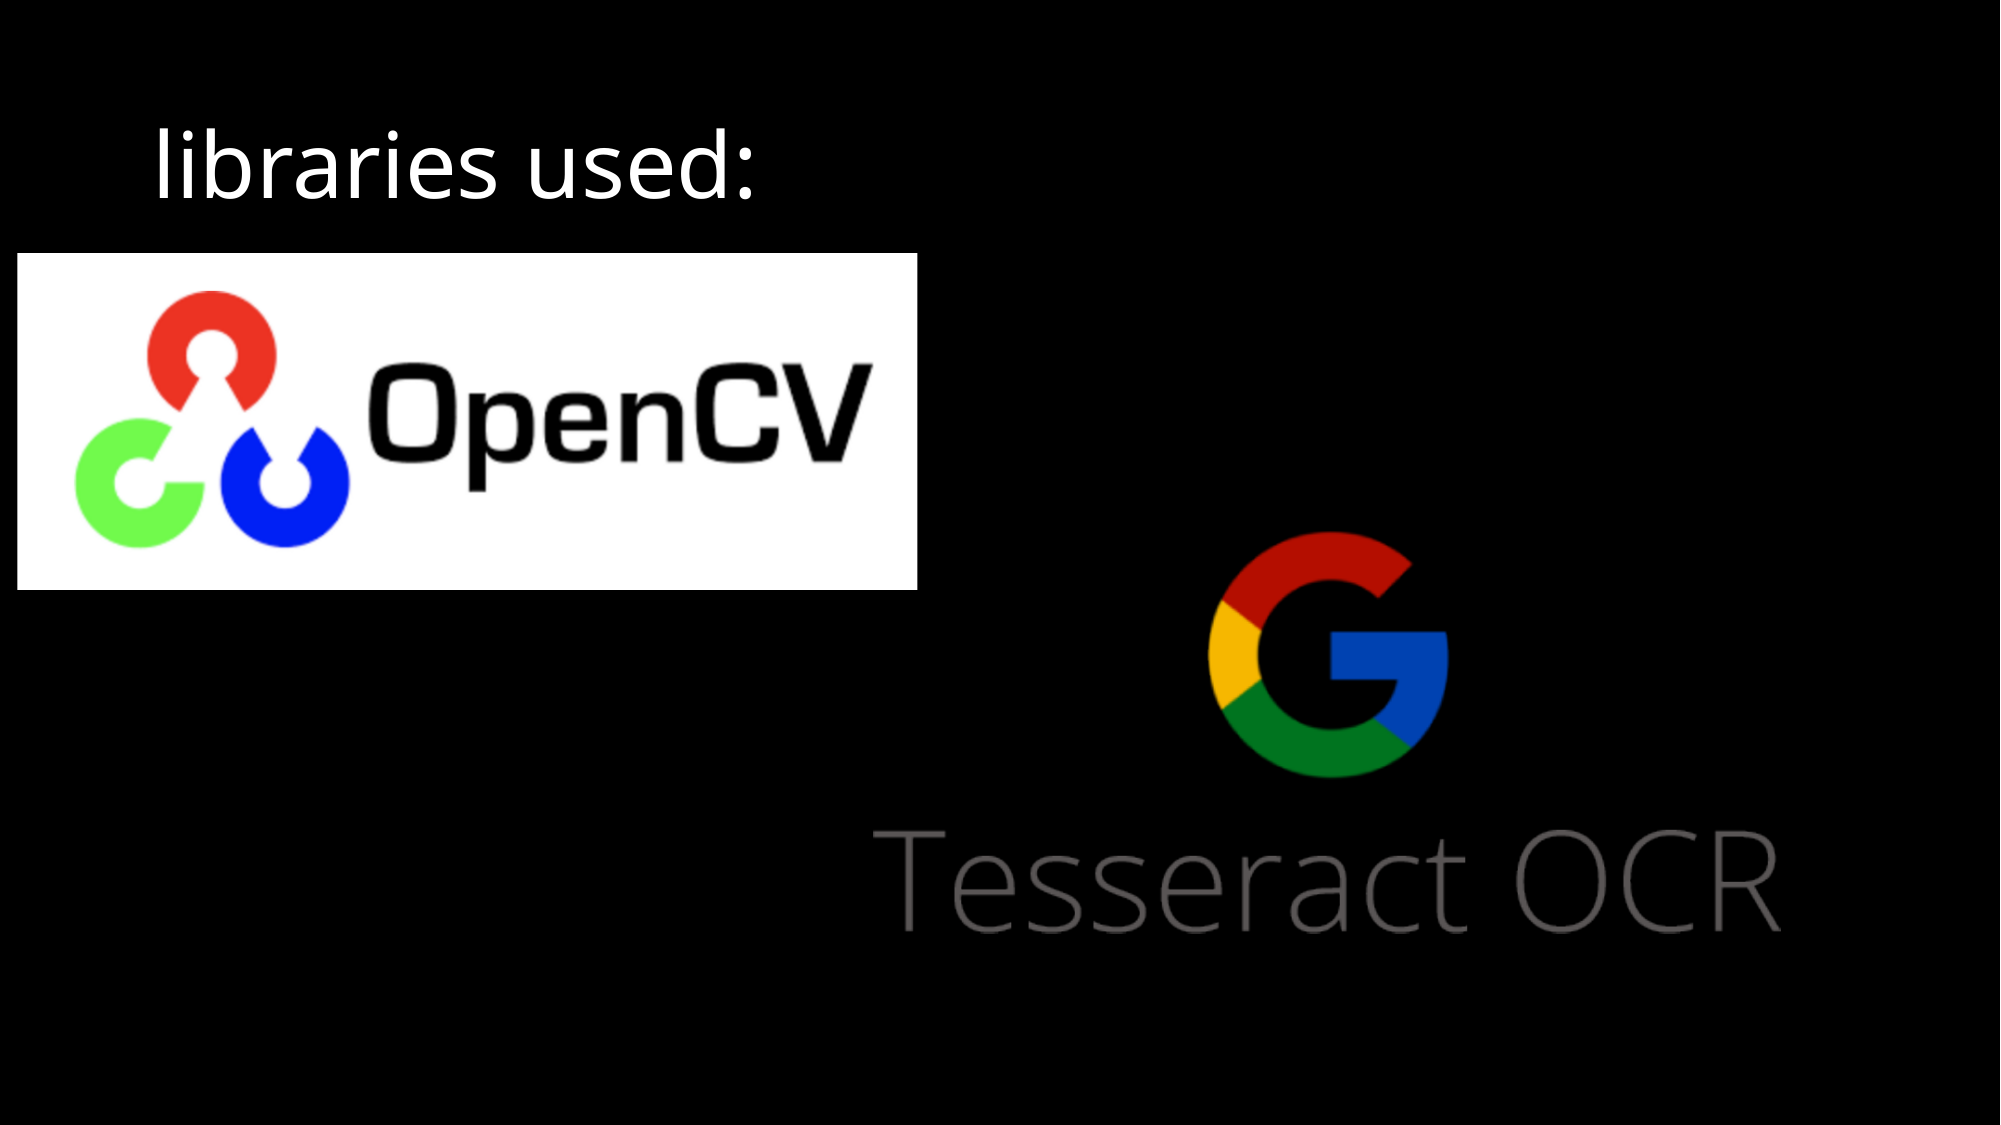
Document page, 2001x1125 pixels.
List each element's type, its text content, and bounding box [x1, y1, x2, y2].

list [17, 253, 918, 590]
picture [873, 531, 1781, 934]
title libraries used: [137, 59, 1863, 278]
